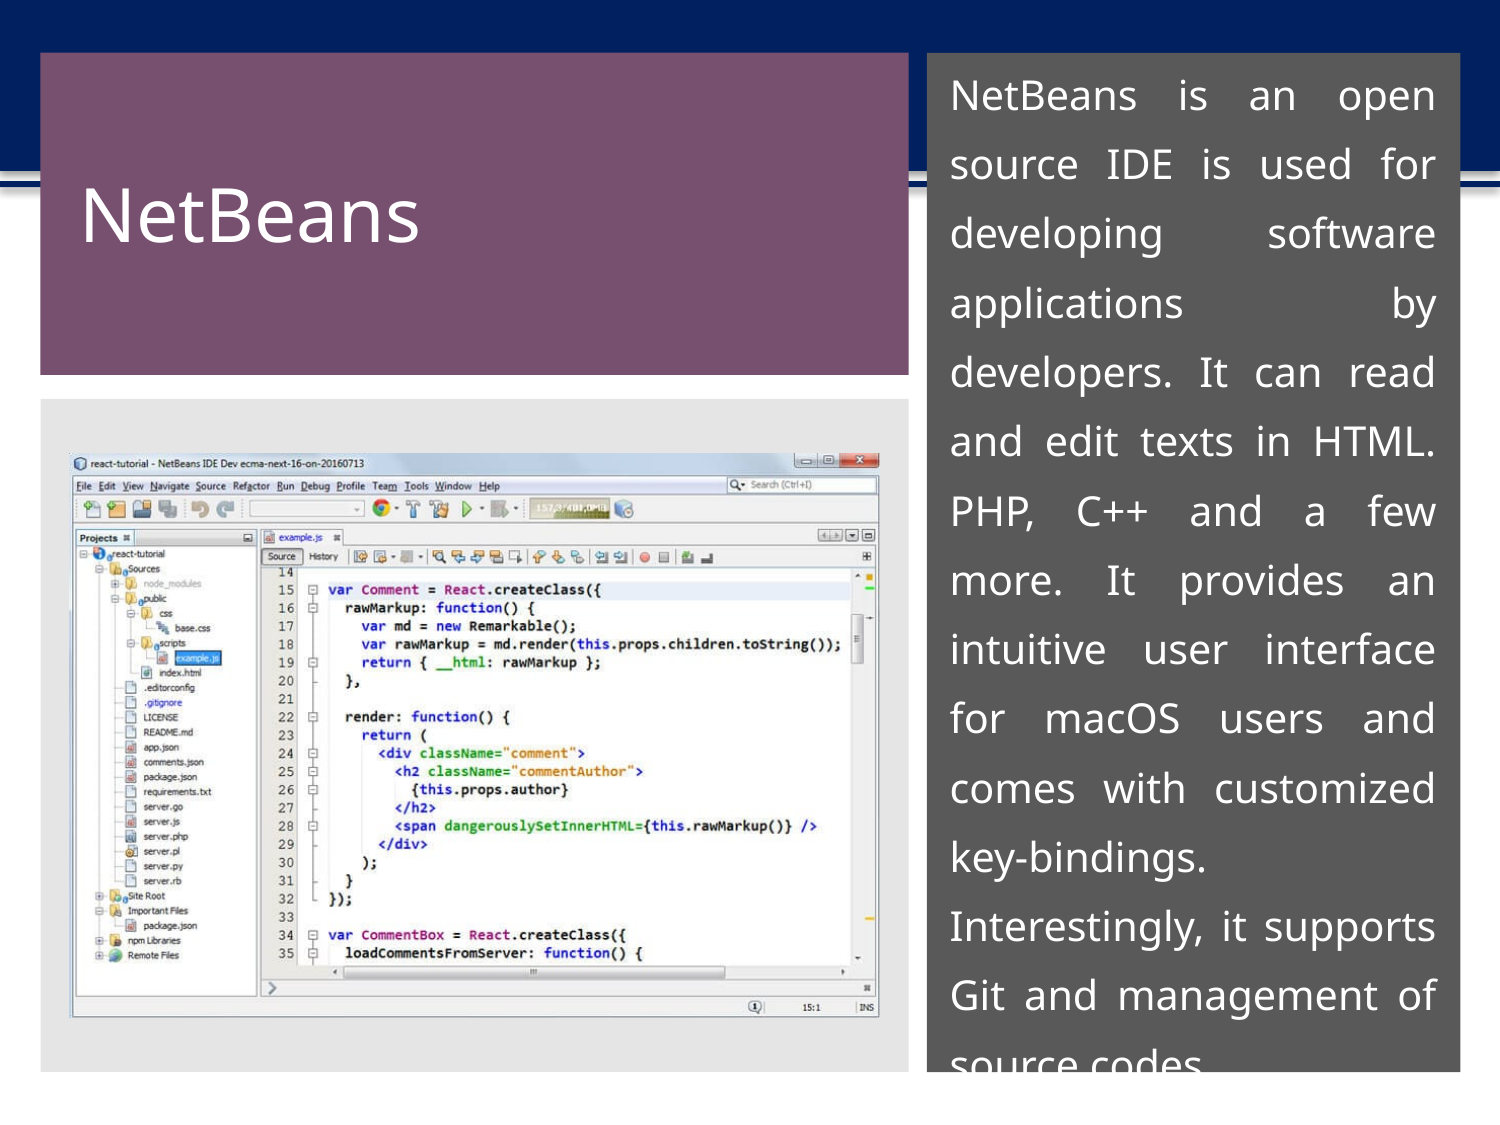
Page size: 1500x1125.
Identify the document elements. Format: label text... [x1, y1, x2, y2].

picture [69, 453, 880, 1018]
text_box [39, 398, 910, 1073]
list NetBeans is an open source IDE is used for developing software applications by developers. It can read and edit texts in HTML. PHP, C++ and a few more. It provides an intuitive user interface for macOS users and comes with customized key-bindings. Interestingly, it supports Git and management of source codes. [934, 41, 1452, 1097]
title NetBeans [64, 84, 876, 352]
text_box [1452, 52, 1461, 1073]
text_box [39, 52, 910, 376]
text_box [926, 52, 934, 1073]
